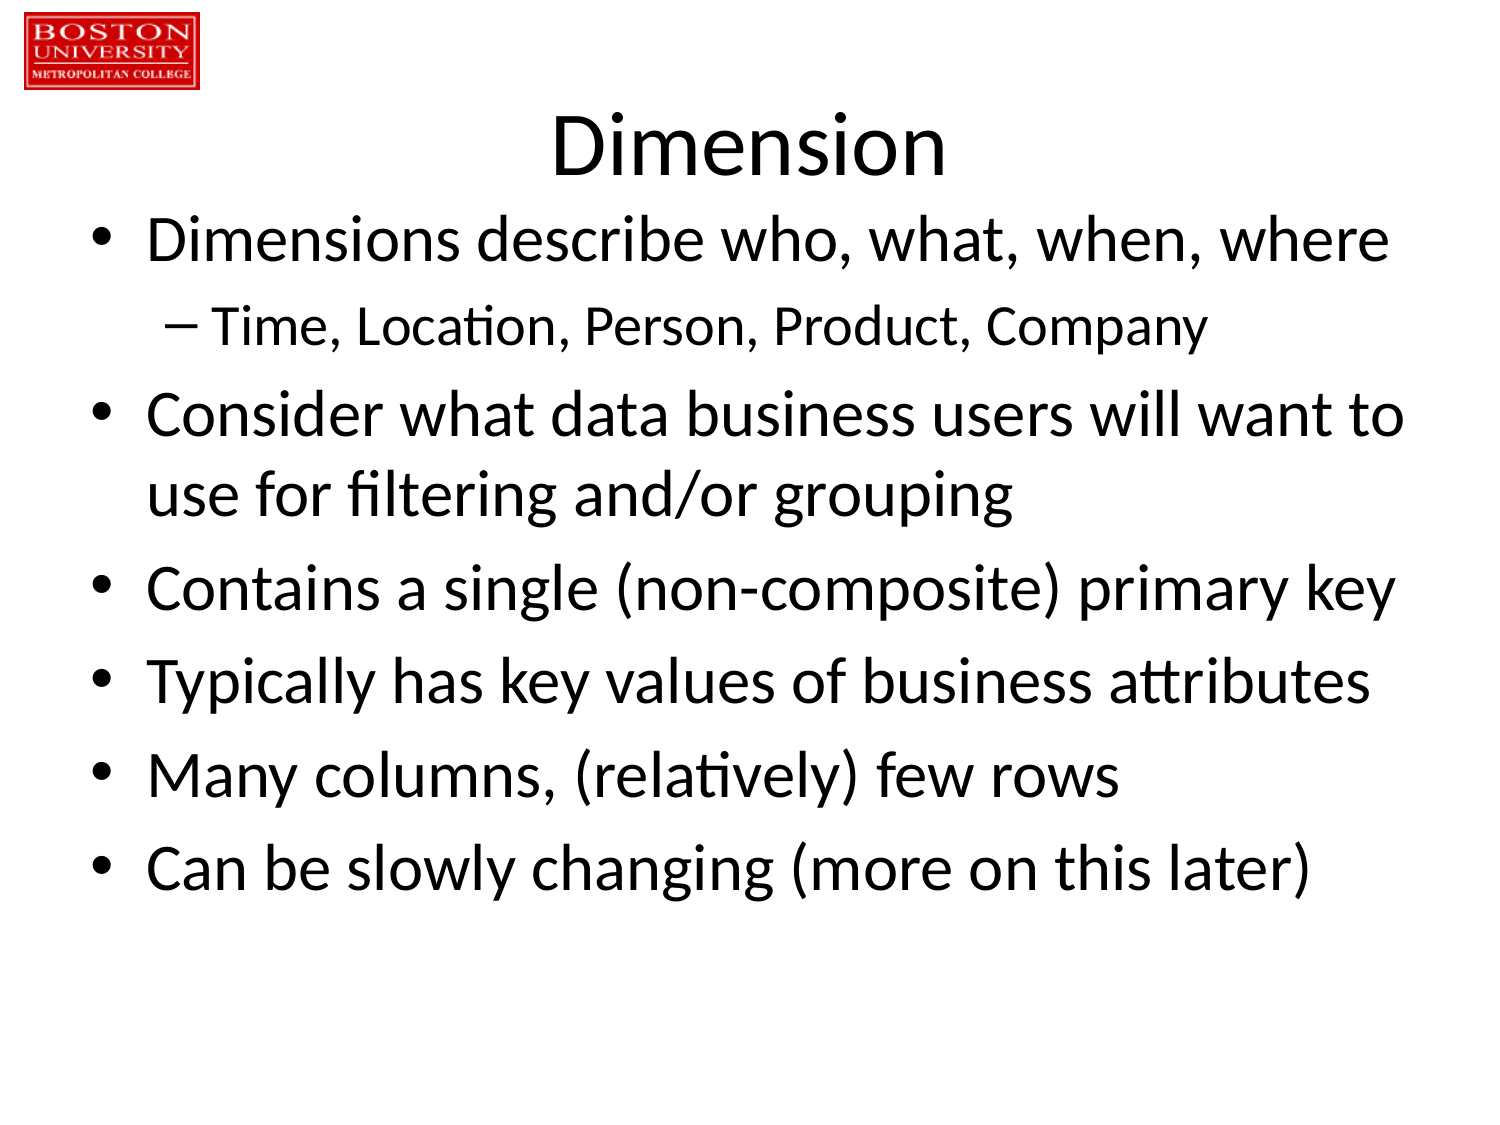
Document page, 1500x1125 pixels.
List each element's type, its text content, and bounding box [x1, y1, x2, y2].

title Dimension [75, 45, 1425, 187]
list Dimensions describe who, what, when, where Time, Location, Person, Product, Company Consider what data business users will want to use for filtering and/or grouping Contains a single (non-composite) primary key Typically has key values of business attributes Many columns, (relatively) few rows Can be slowly changing (more on this later) [75, 187, 1425, 1100]
picture [24, 12, 201, 90]
